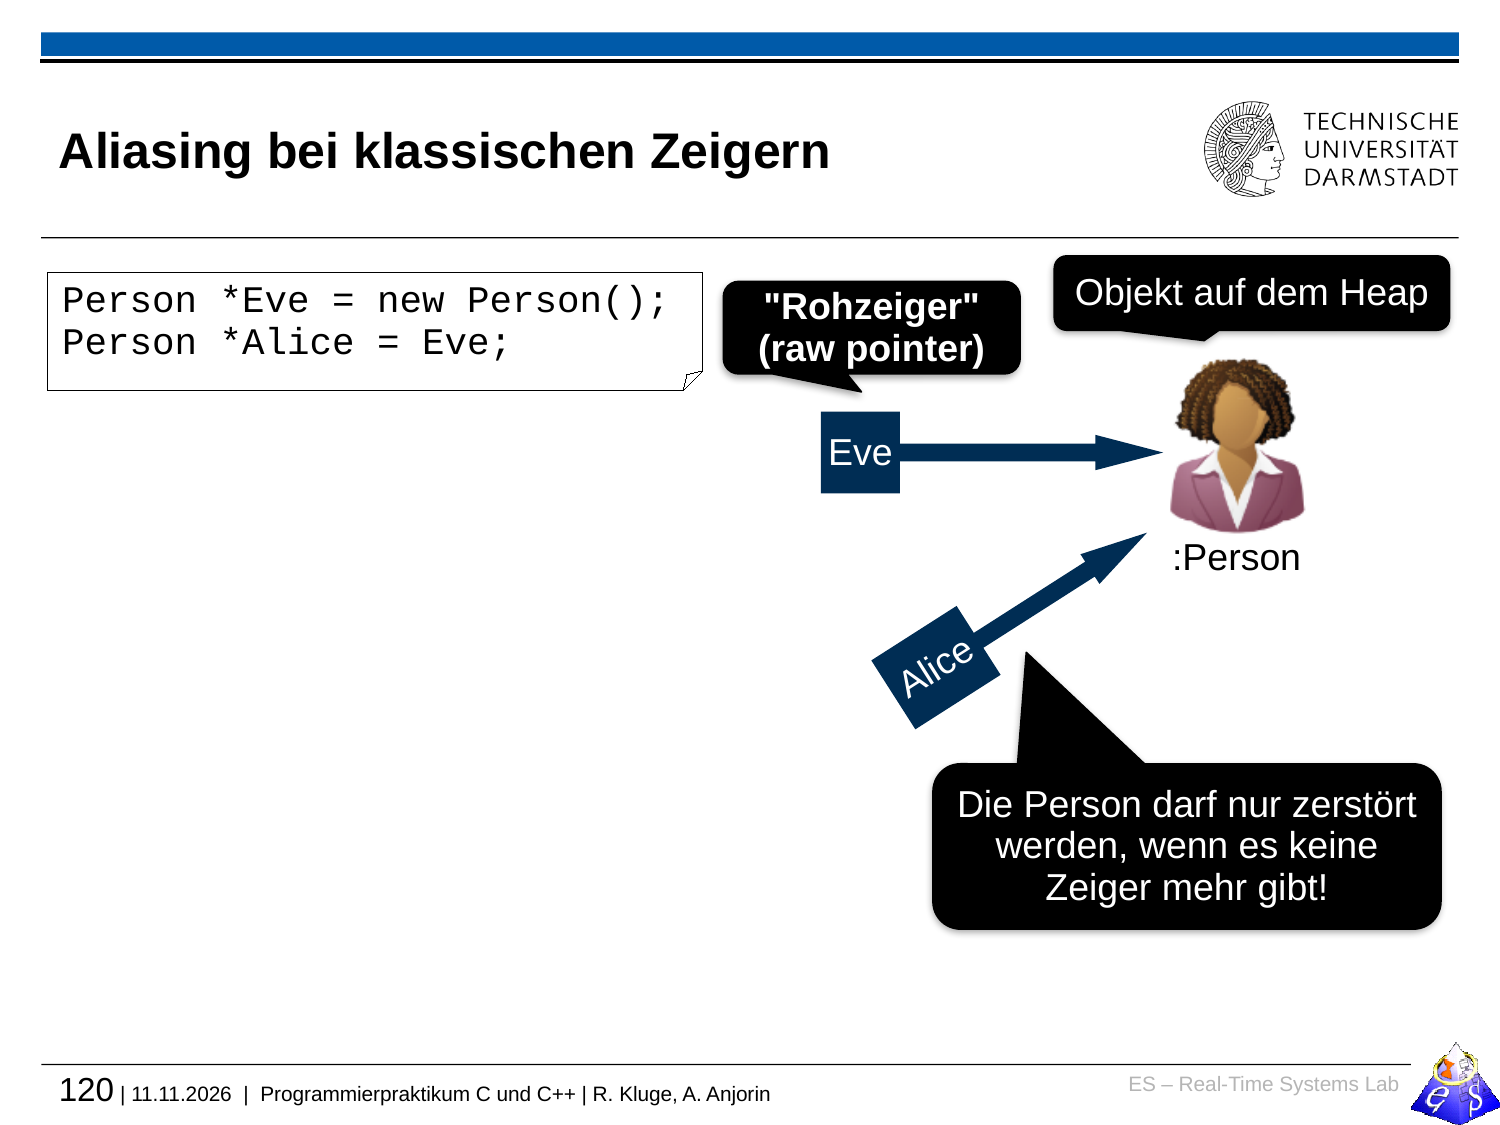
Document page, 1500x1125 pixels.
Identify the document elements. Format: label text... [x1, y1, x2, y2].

text_box Die Person darf nur zerstört werden, wenn es keine Zeiger mehr gibt! [932, 651, 1442, 930]
text_box Objekt auf dem Heap [1053, 255, 1451, 342]
text_box Eve [820, 411, 1163, 494]
text_box :Person [1157, 529, 1316, 587]
text_box "Rohzeiger" (raw pointer) [722, 280, 1021, 393]
text_box Person *Eve = new Person(); Person *Alice = Eve; [47, 272, 703, 391]
picture [1168, 352, 1318, 537]
picture [1187, 84, 1483, 214]
picture [1411, 1041, 1500, 1125]
title Aliasing bei klassischen Zeigern [58, 80, 1187, 218]
text_box Alice [871, 532, 1148, 730]
